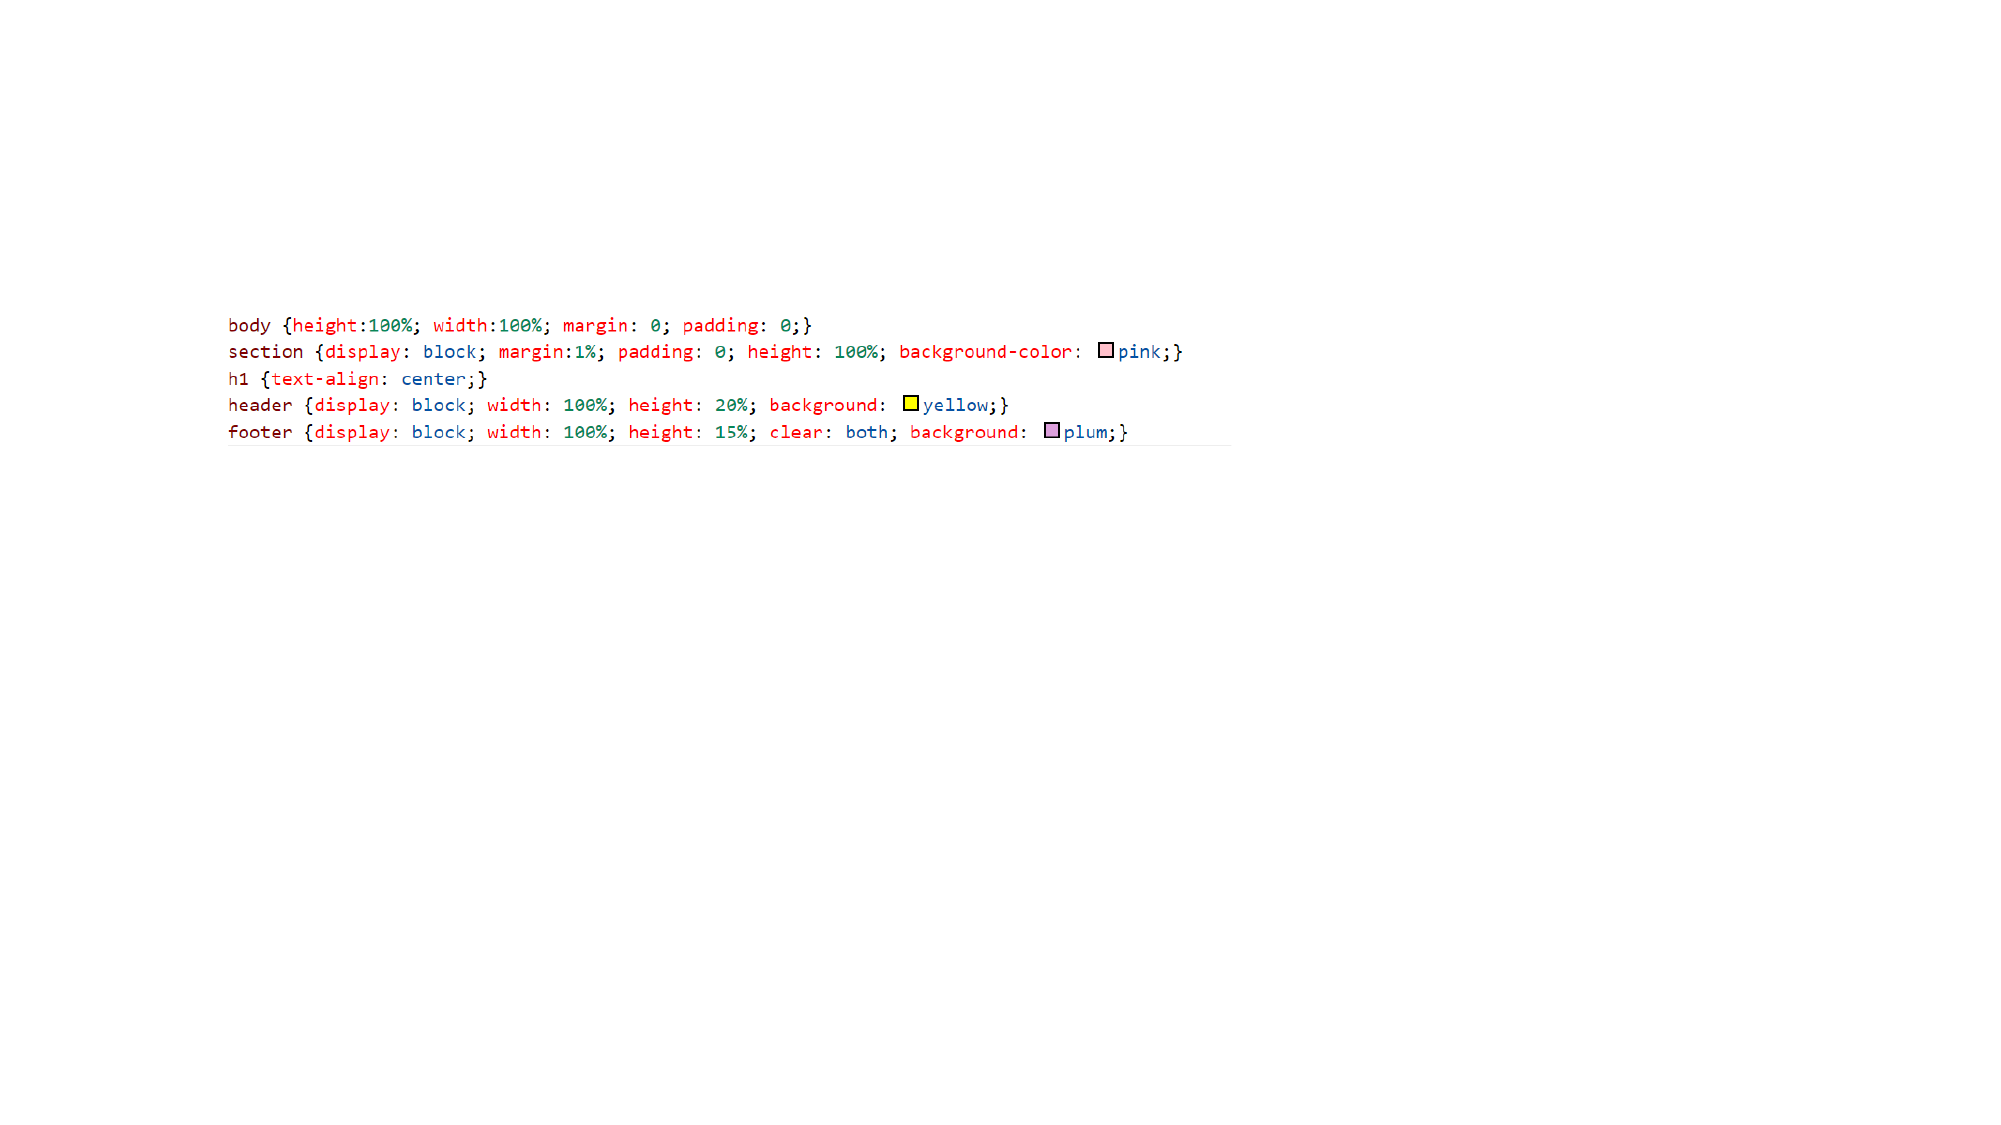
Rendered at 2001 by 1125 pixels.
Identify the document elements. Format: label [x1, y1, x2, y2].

picture [216, 314, 1232, 446]
